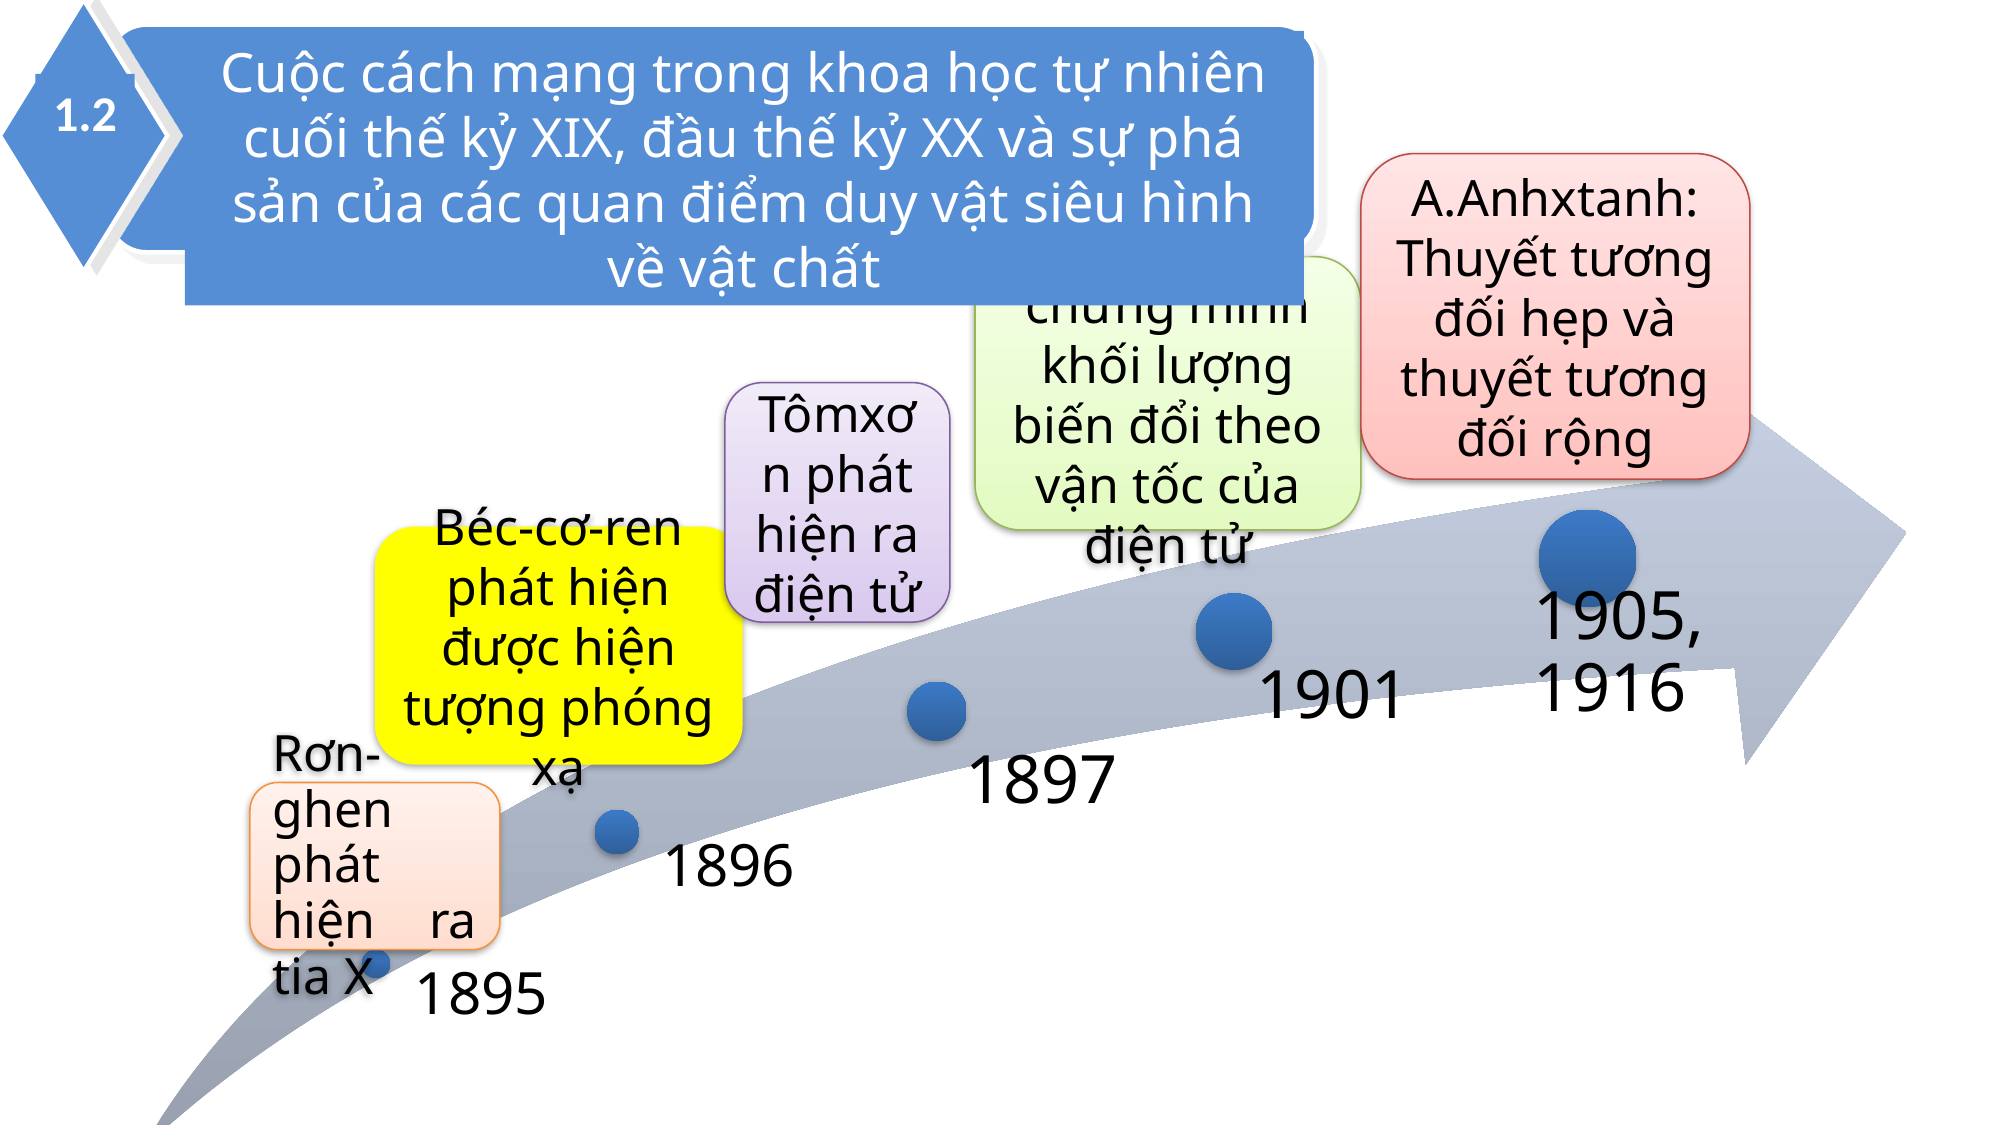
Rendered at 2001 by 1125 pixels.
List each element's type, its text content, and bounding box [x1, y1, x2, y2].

text_box Kaufman chứng minh khối lượng biến đổi theo vận tốc của điện tử [974, 256, 1355, 376]
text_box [317, 377, 1730, 1125]
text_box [0, 0, 1317, 272]
text_box Rơn-ghen phát hiện ra tia X [249, 781, 312, 951]
text_box A.Anhxtanh: Thuyết tương đối hẹp và thuyết tương đối rộng [1360, 152, 1751, 466]
